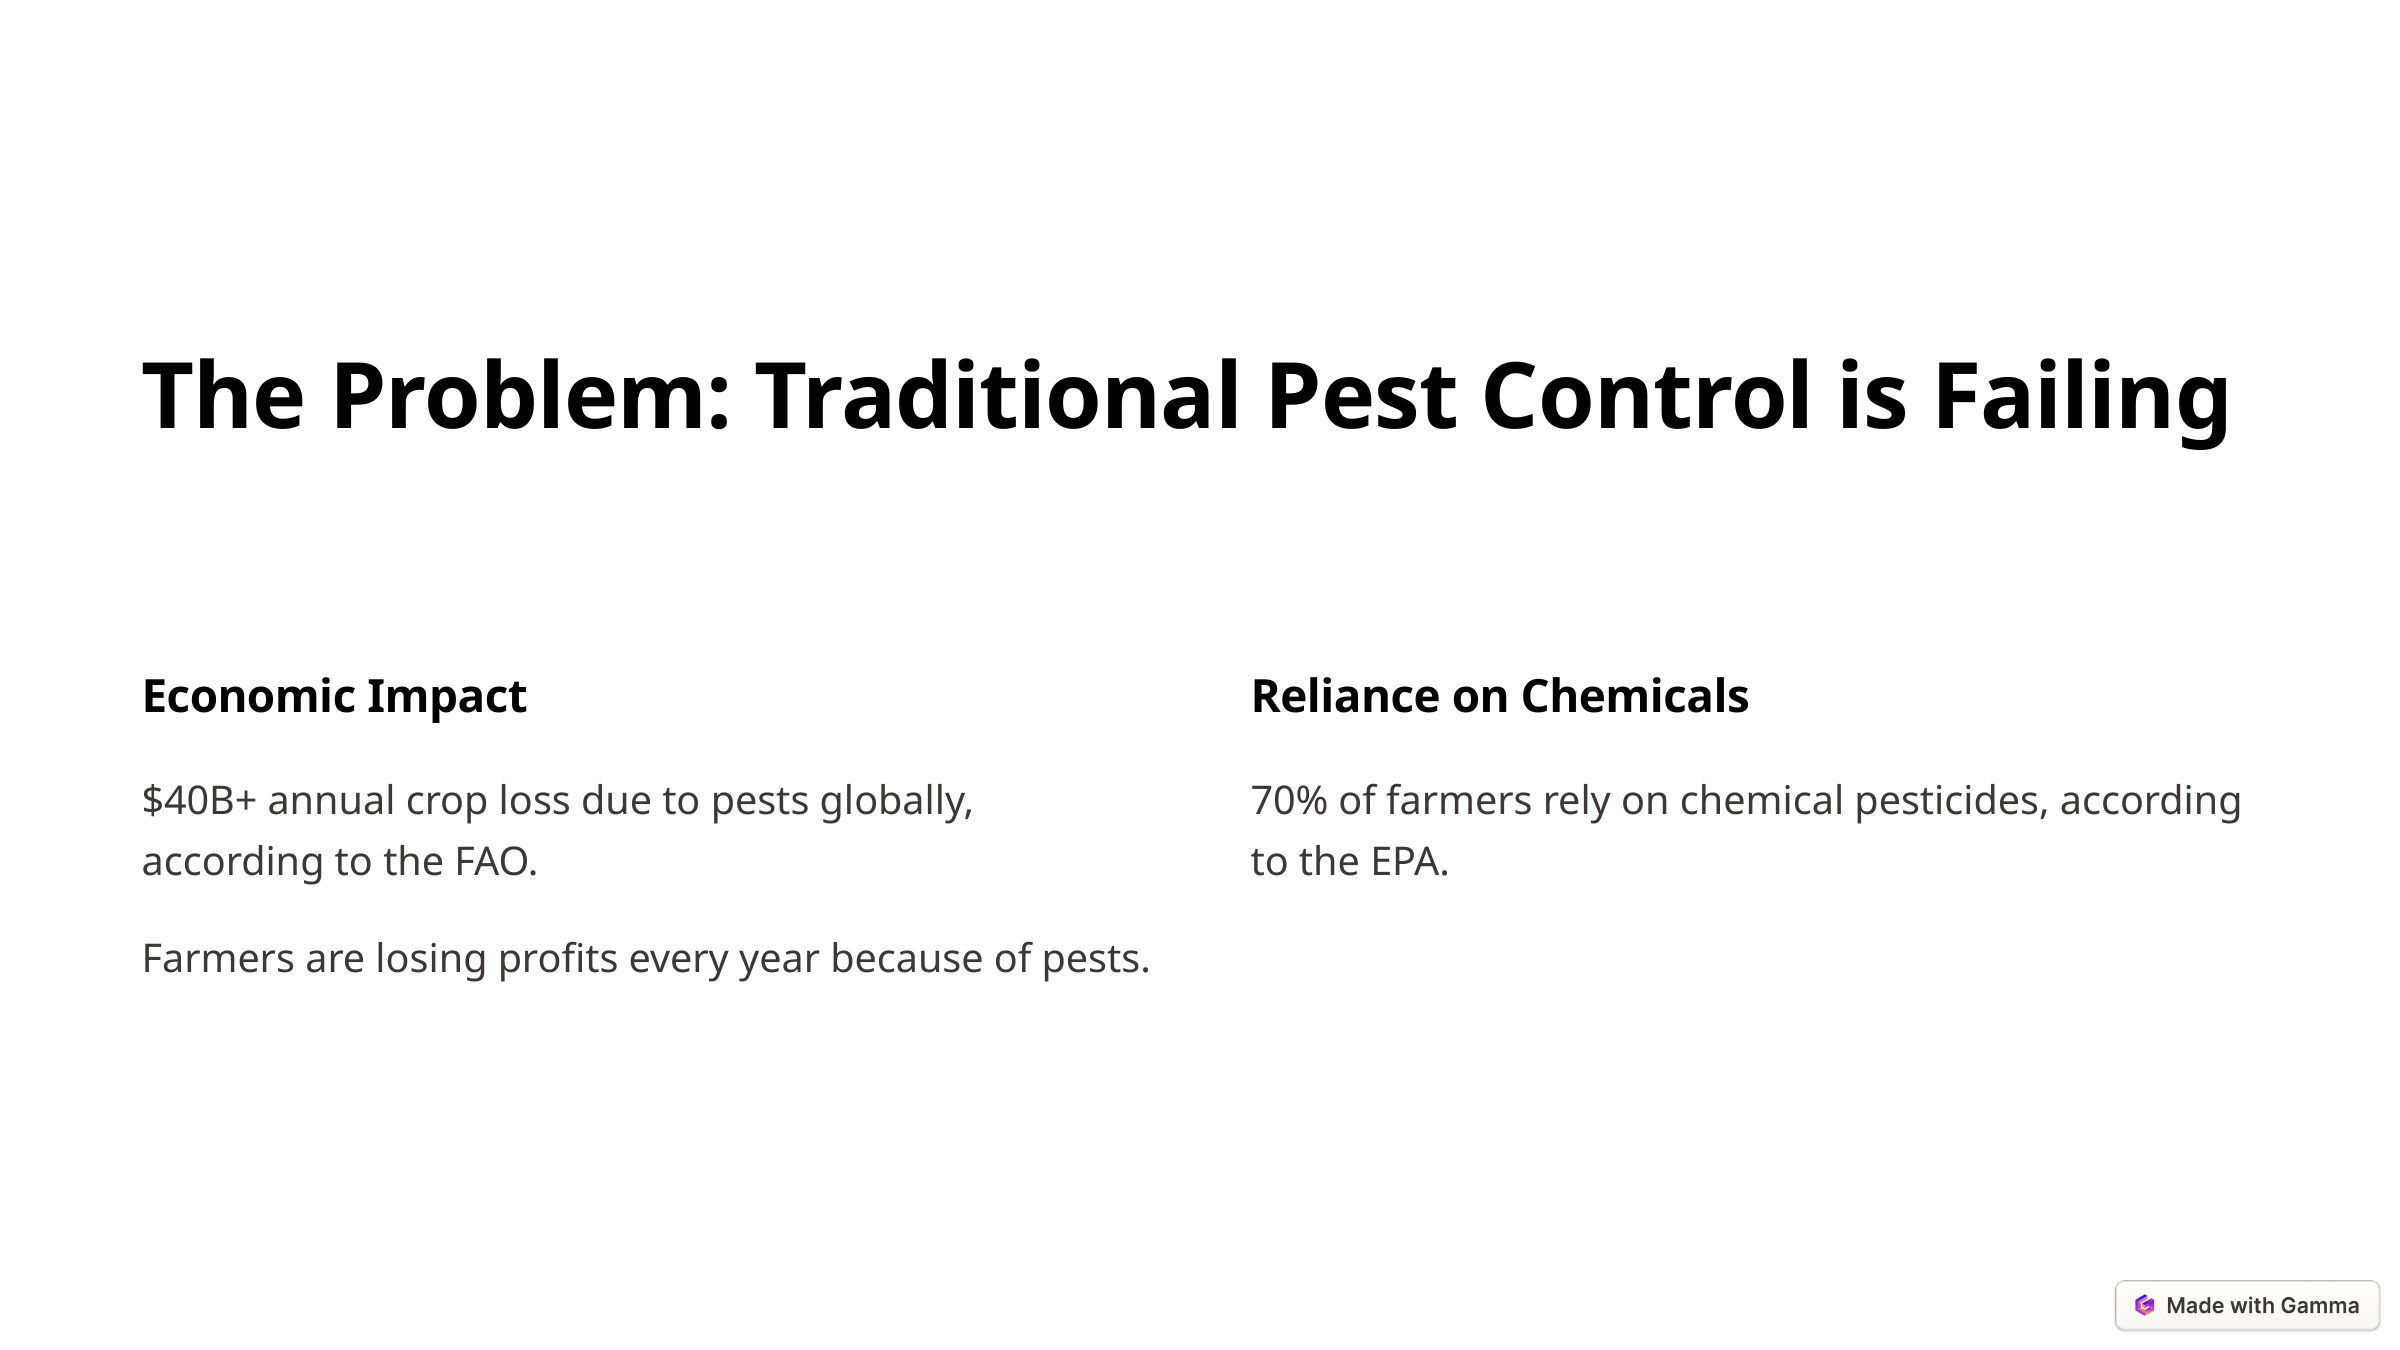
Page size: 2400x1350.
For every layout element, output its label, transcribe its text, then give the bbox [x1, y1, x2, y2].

text_box Reliance on Chemicals [1250, 664, 1786, 722]
text_box Farmers are losing profits every year because of pests. [141, 919, 1151, 981]
text_box The Problem: Traditional Pest Control is Failing [141, 332, 2259, 563]
text_box Economic Impact [141, 664, 602, 722]
text_box 70% of farmers rely on chemical pesticides, according to the EPA. [1250, 762, 2260, 884]
picture [2106, 1271, 2389, 1339]
text_box $40B+ annual crop loss due to pests globally, according to the FAO. [141, 762, 1151, 884]
